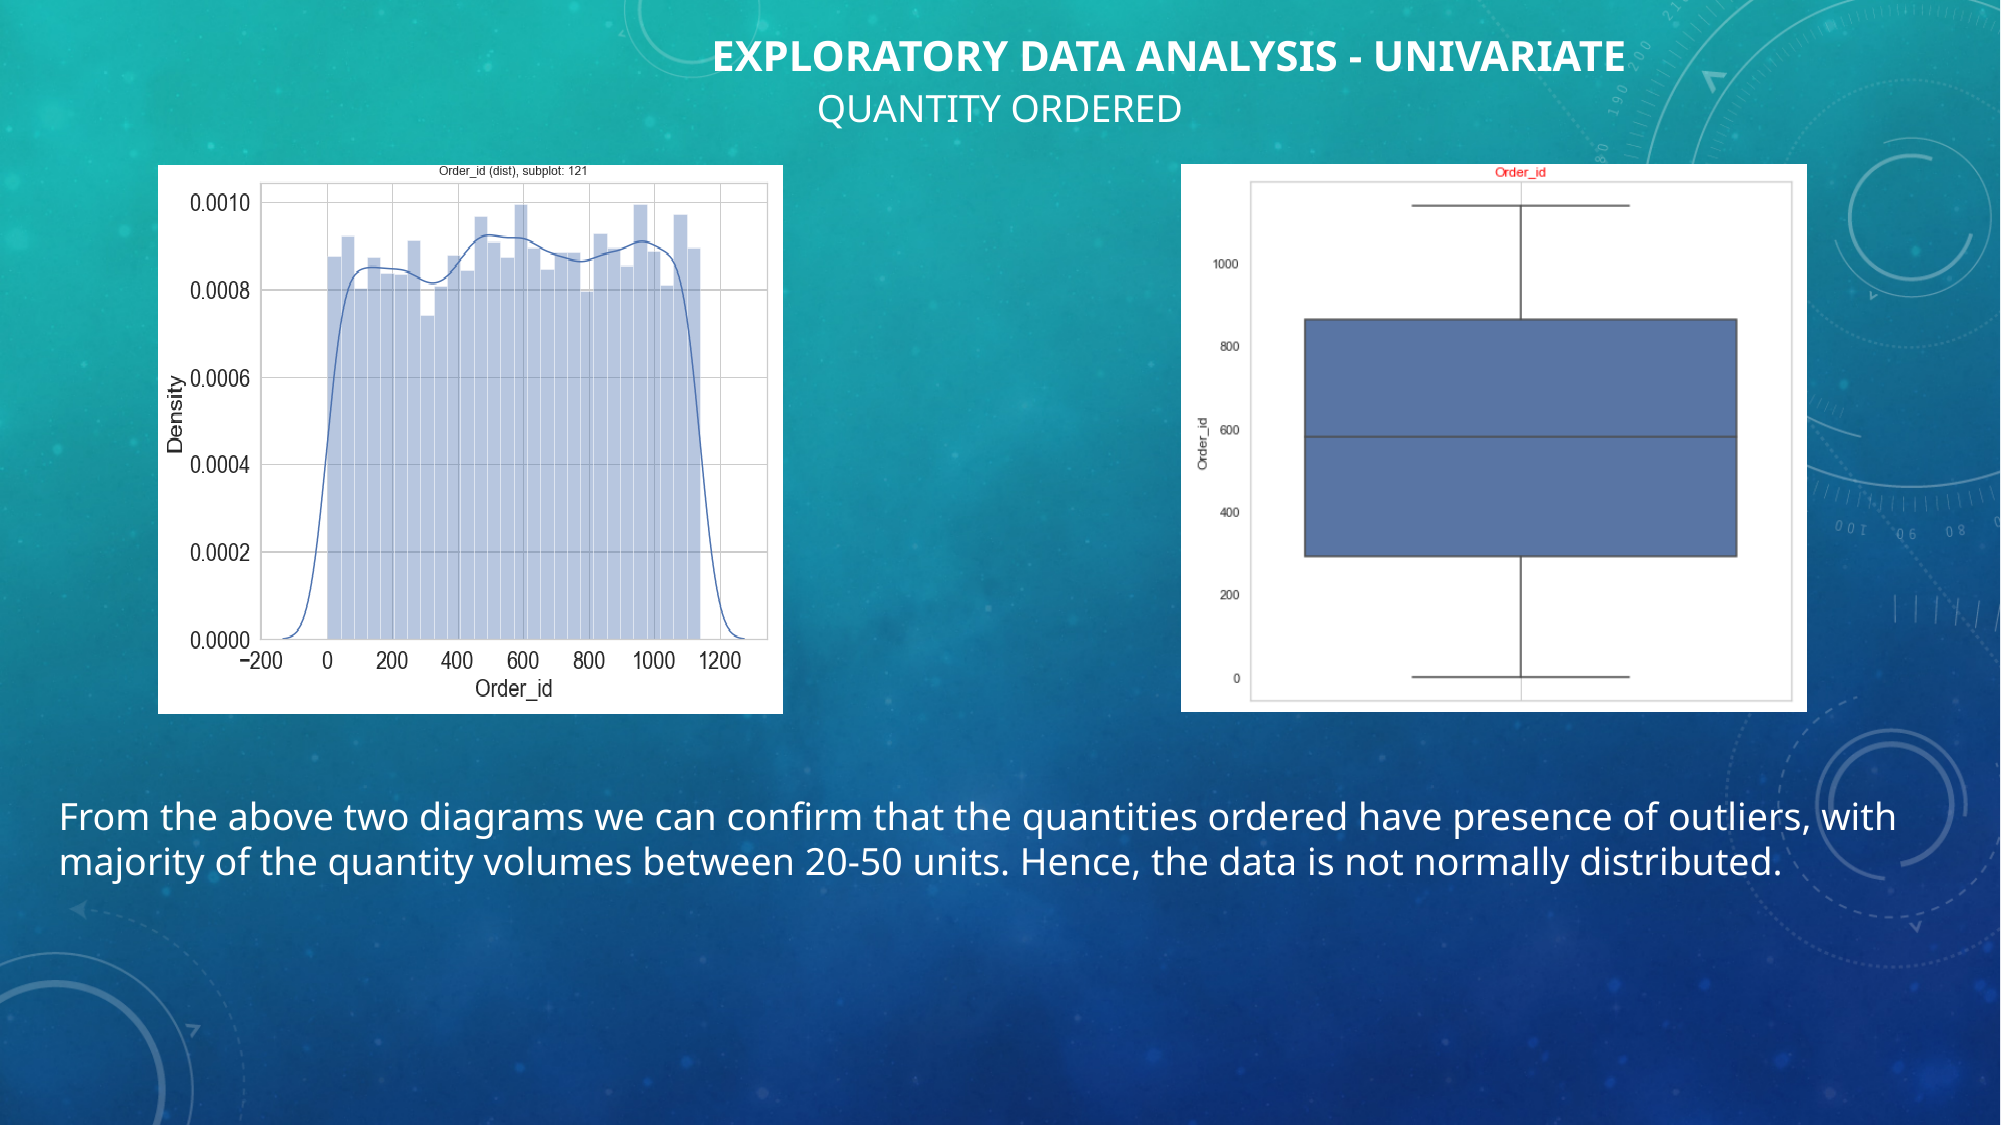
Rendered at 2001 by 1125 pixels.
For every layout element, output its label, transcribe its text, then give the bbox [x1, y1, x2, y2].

text_box [79, 973, 1889, 1034]
text_box [193, 103, 1856, 195]
text_box QUANTITY ORDERED [268, 78, 1732, 138]
title Exploratory data analysis - Univariate [338, 15, 2000, 94]
text_box From the above two diagrams we can confirm that the quantities ordered have presence of outliers, with majority of the quantity volumes between 20-50 units. Hence, the data is not normally distributed. [43, 785, 2000, 891]
picture [0, 0, 2001, 1125]
